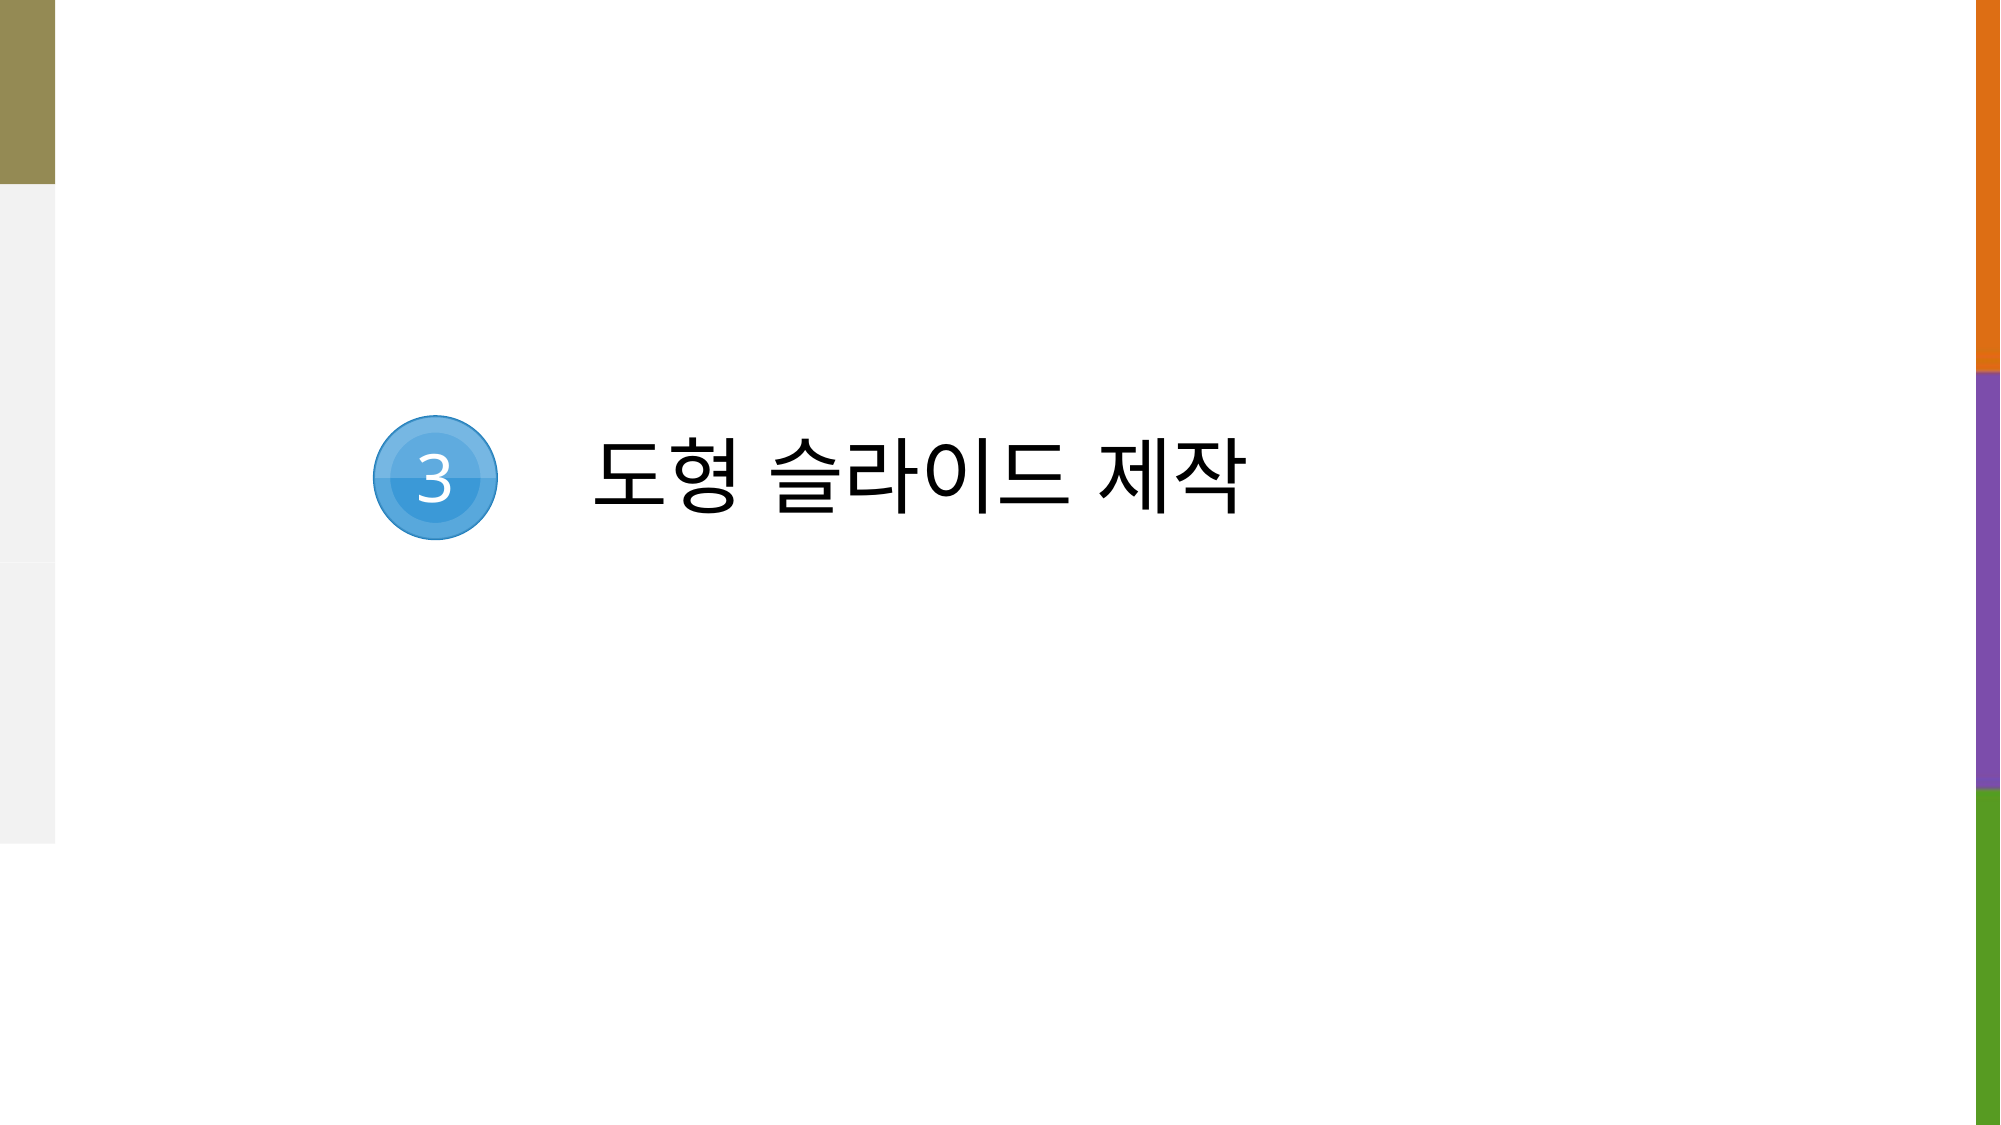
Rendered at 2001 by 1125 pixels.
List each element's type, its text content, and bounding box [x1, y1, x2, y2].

picture [1976, 0, 2000, 1125]
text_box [373, 416, 497, 540]
text_box 도형 슬라이드 제작 [576, 416, 1265, 531]
